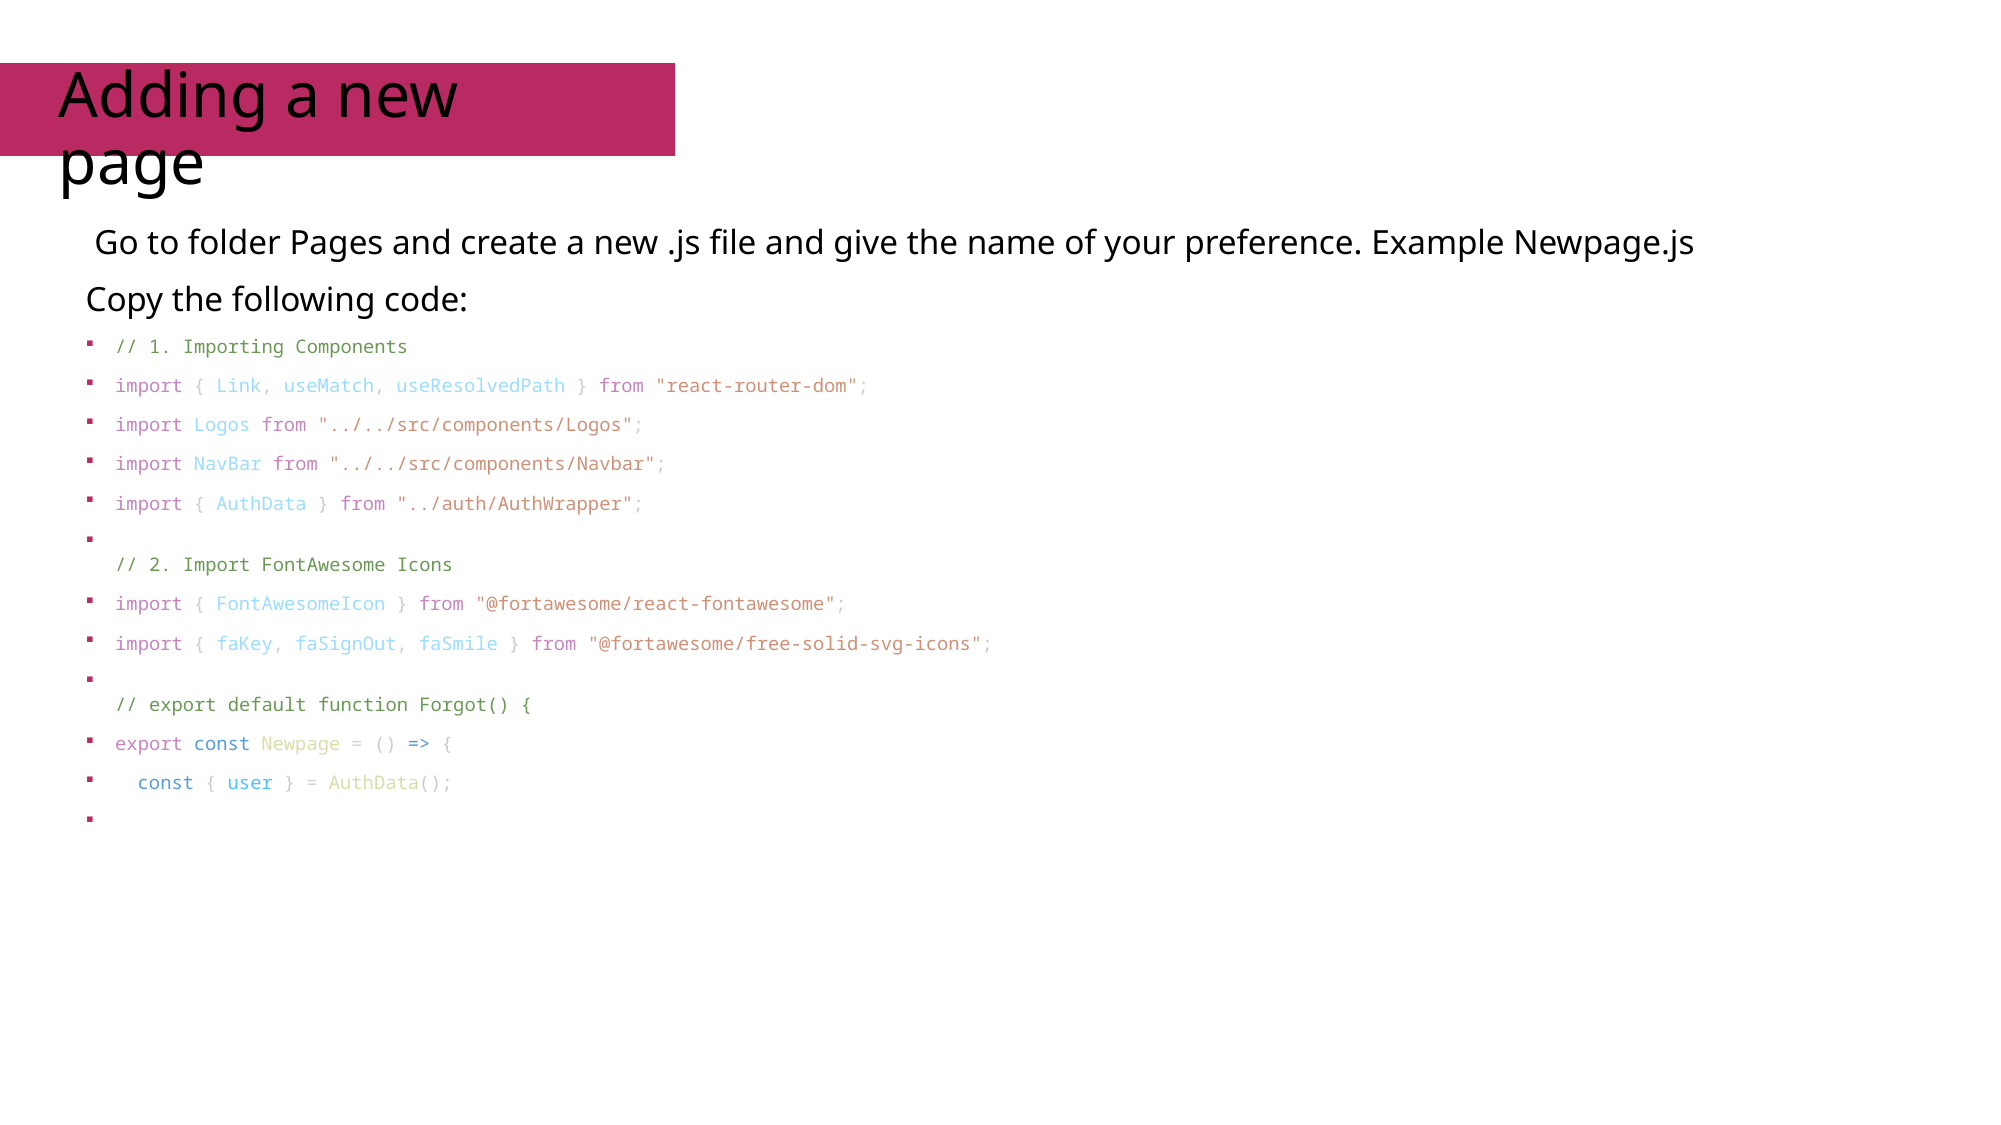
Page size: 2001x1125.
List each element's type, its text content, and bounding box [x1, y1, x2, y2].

title Adding a new page [0, 63, 676, 156]
list Go to folder Pages and create a new .js file and give the name of your preference. Example Newpage.js Copy the following code: // 1. Importing Components import { Link, useMatch, useResolvedPath } from "react-router-dom"; import Logos from "../../src/components/Logos"; import NavBar from "../../src/components/Navbar"; import { AuthData } from "../auth/AuthWrapper"; // 2. Import FontAwesome Icons import { FontAwesomeIcon } from "@fortawesome/react-fontawesome"; import { faKey, faSignOut, faSmile } from "@fortawesome/free-solid-svg-icons"; // export default function Forgot() { export const Newpage = () => { const { user } = AuthData(); [62, 214, 1939, 1065]
